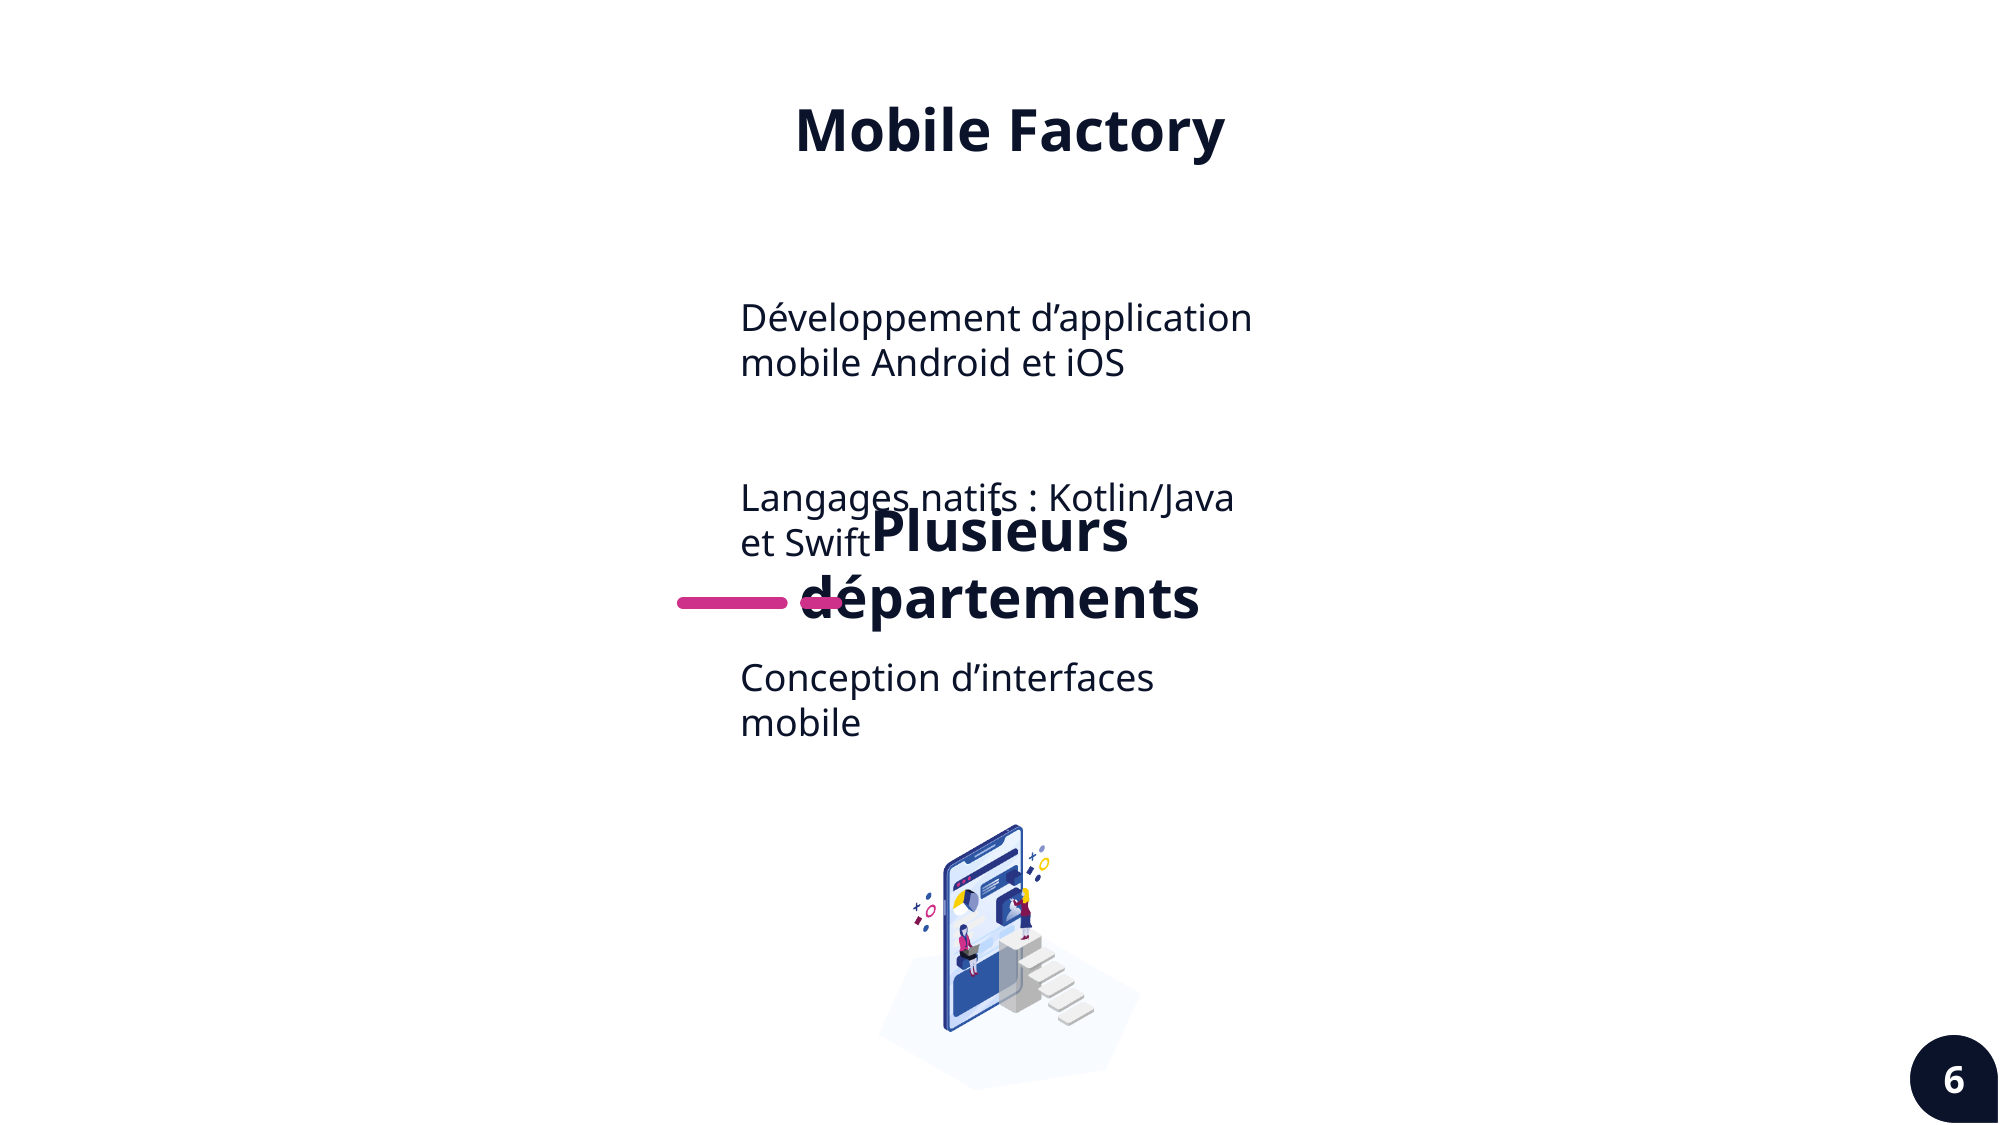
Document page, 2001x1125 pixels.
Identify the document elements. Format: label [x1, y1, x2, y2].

text_box [665, 639, 1335, 1125]
text_box [665, 0, 1335, 486]
text_box [1907, 1032, 2000, 1125]
text_box [652, 486, 1347, 639]
